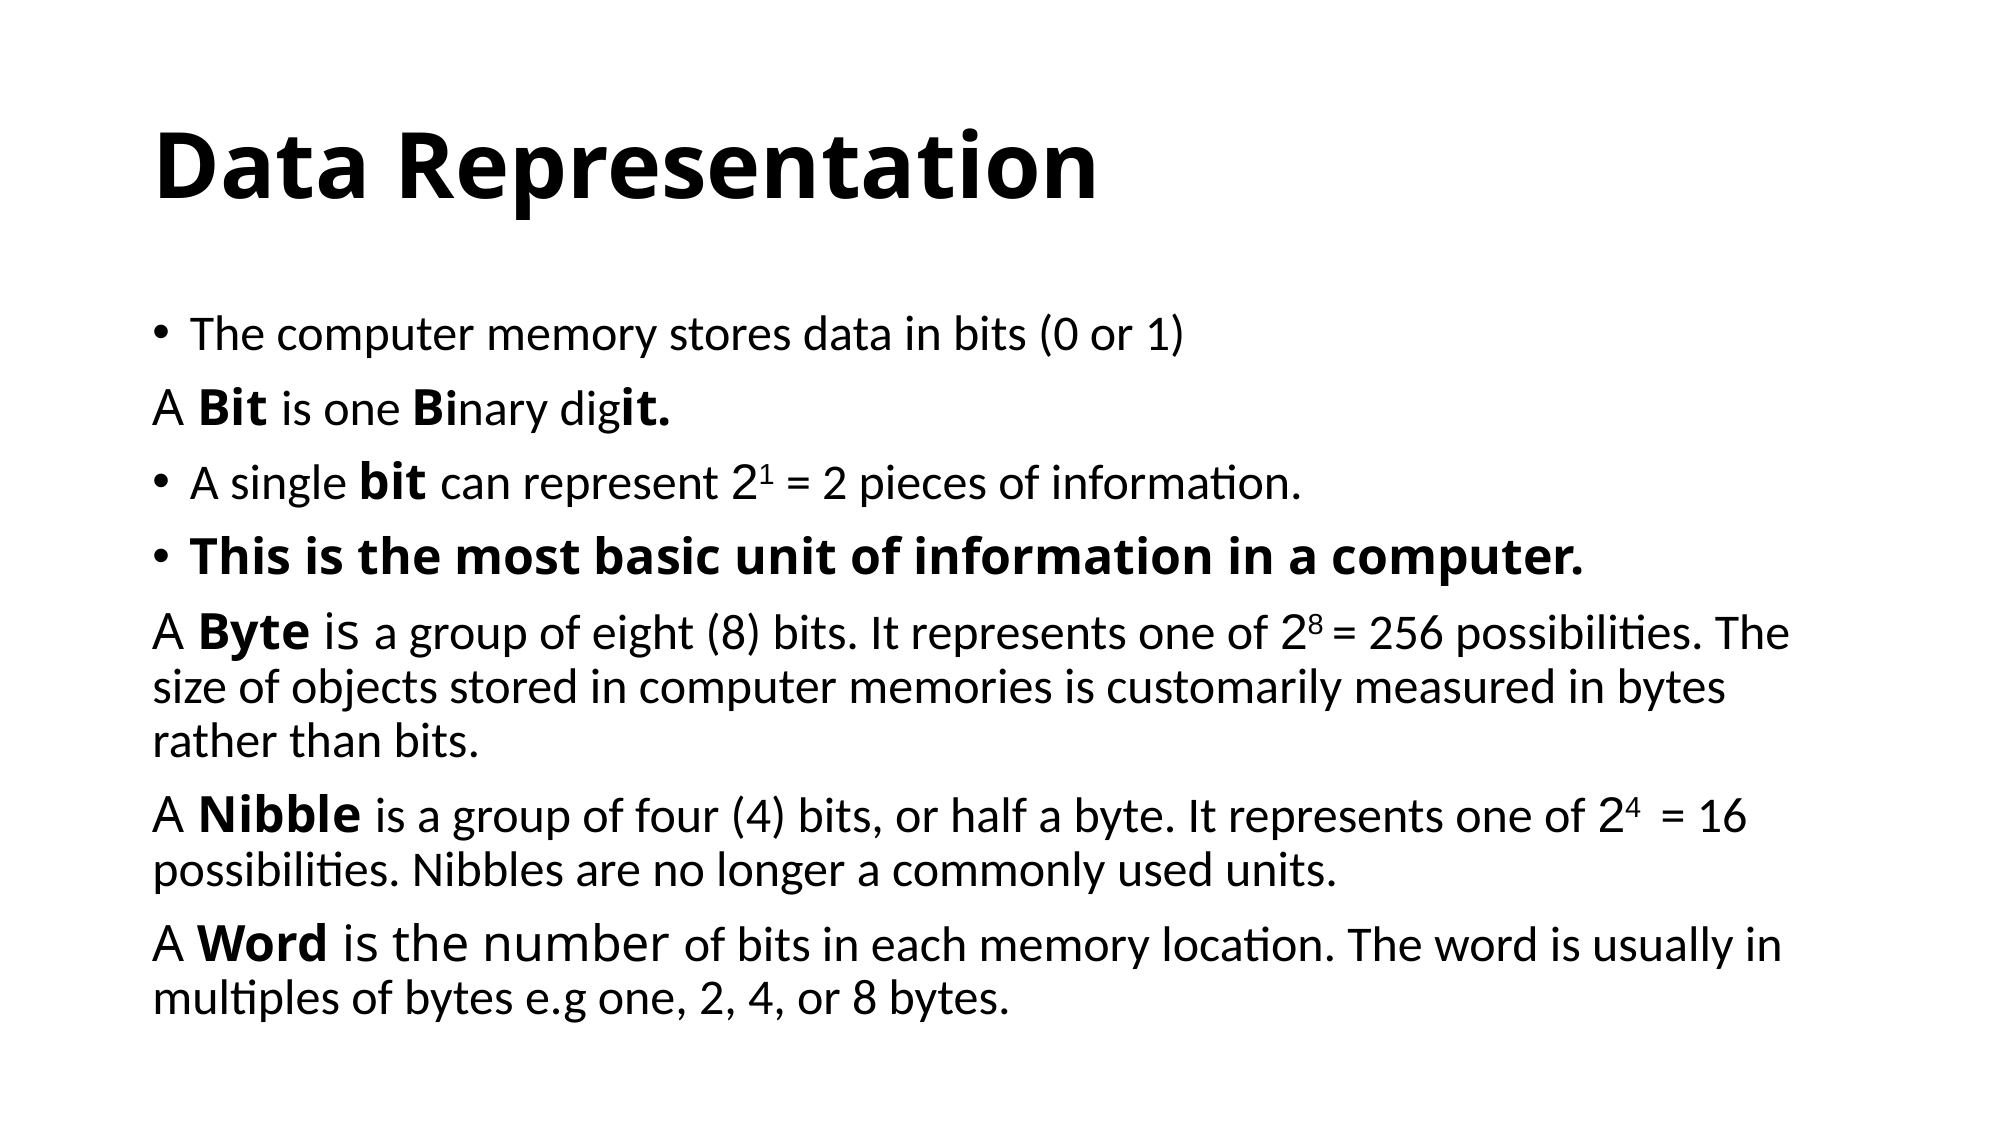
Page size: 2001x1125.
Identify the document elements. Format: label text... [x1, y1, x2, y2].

title Data Representation [137, 59, 1863, 278]
list The computer memory stores data in bits (0 or 1) A Bit is one Binary digit. A single bit can represent 21 = 2 pieces of information. This is the most basic unit of information in a computer. A Byte is a group of eight (8) bits. It represents one of 28 = 256 possibilities. The size of objects stored in computer memories is customarily measured in bytes rather than bits. A Nibble is a group of four (4) bits, or half a byte. It represents one of 24 = 16 possibilities. Nibbles are no longer a commonly used units. A Word is the number of bits in each memory location. The word is usually in multiples of bytes e.g one, 2, 4, or 8 bytes. [137, 299, 1863, 1014]
